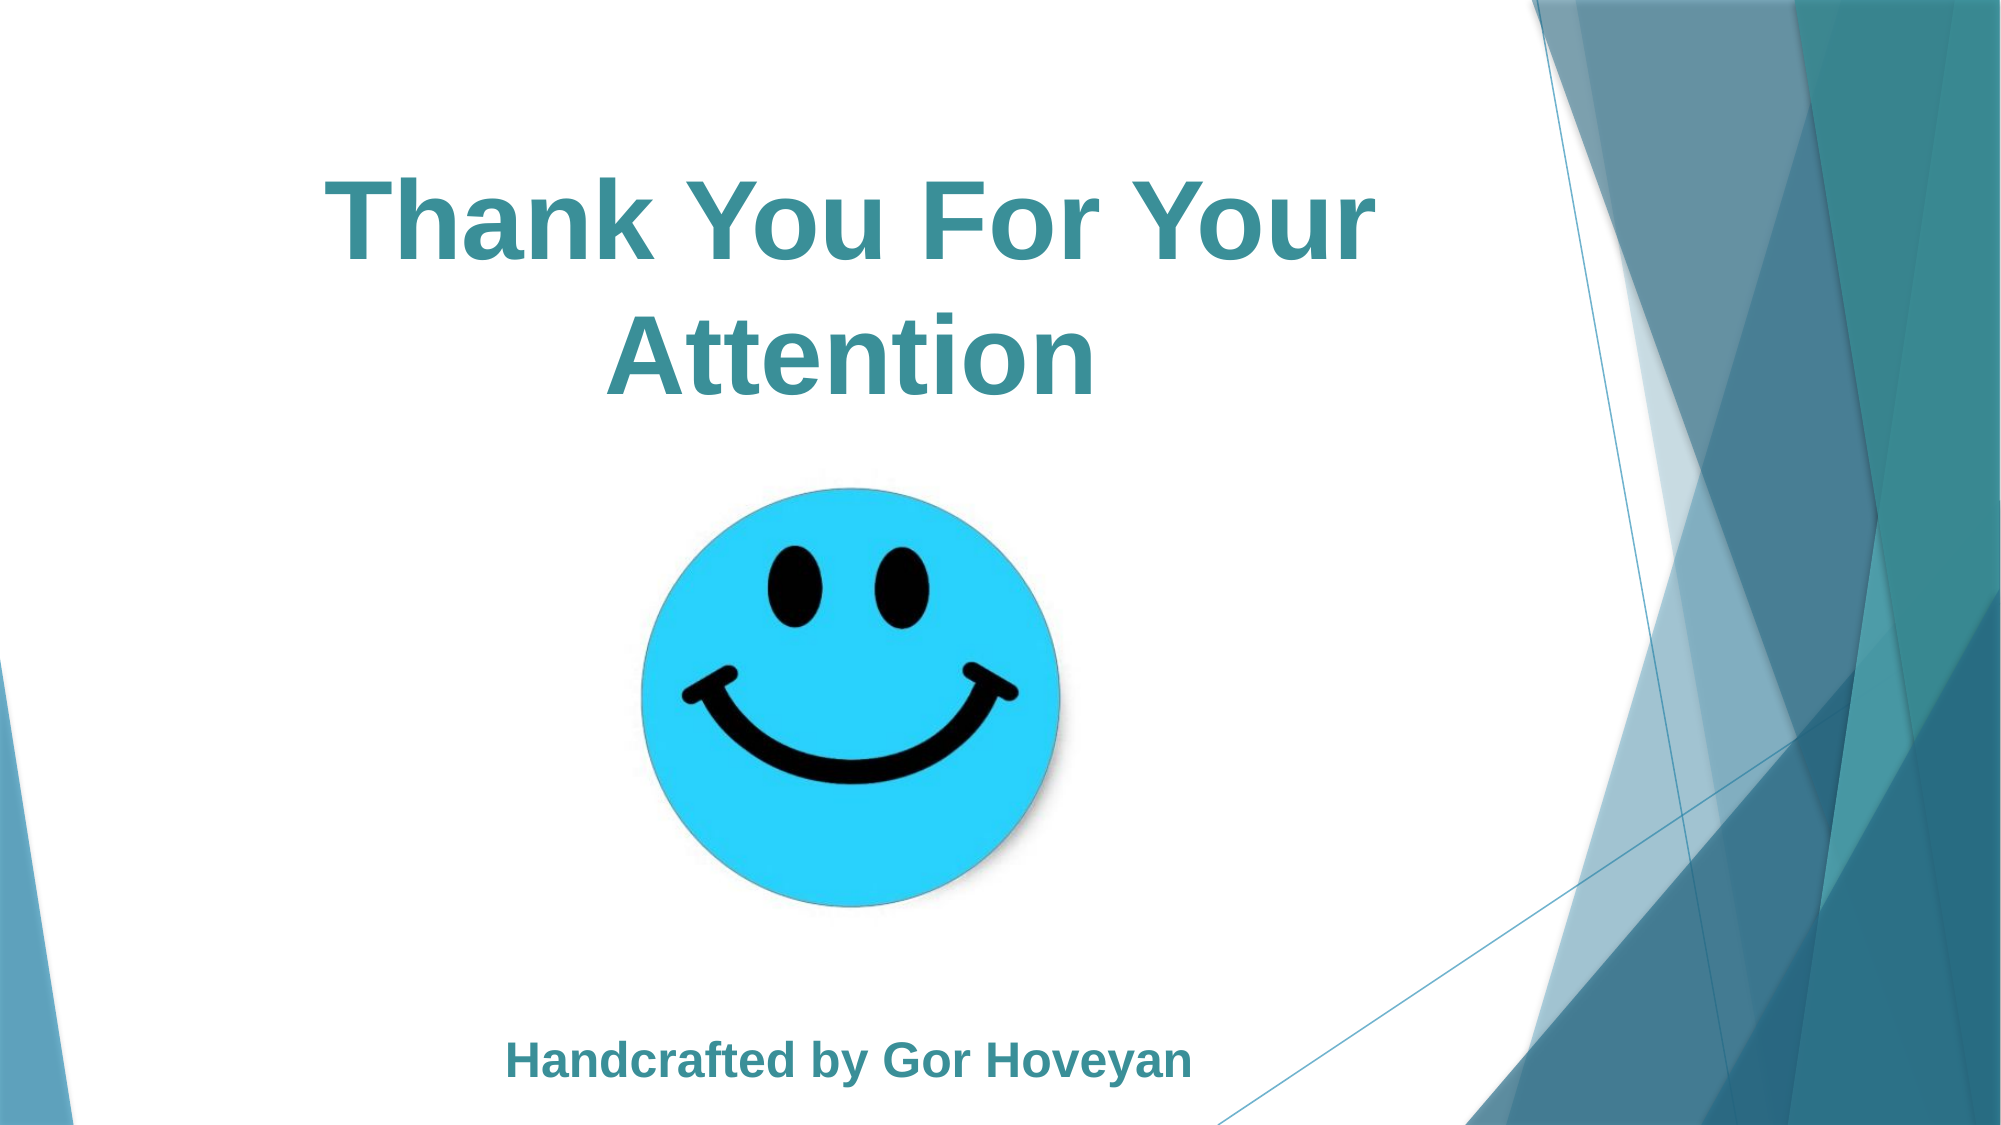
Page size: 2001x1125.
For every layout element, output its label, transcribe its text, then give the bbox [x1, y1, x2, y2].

picture [570, 416, 1133, 979]
text_box Handcrafted by Gor Hoveyan [490, 1020, 1213, 1095]
text_box Thank You For Your Attention [255, 139, 1448, 425]
